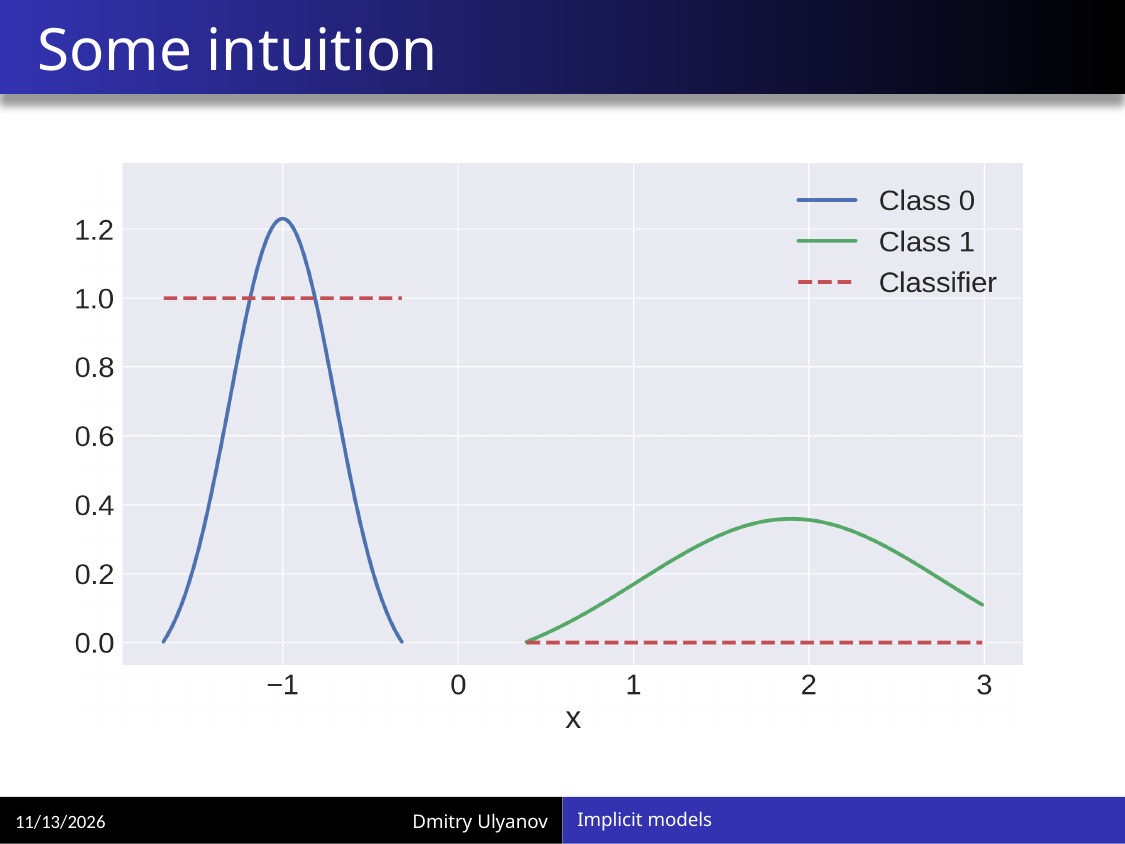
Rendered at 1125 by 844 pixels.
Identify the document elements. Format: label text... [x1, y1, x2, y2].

footer Implicit models [562, 797, 994, 843]
picture [73, 163, 1023, 734]
title Some intuition [0, 0, 1098, 94]
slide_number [0, 798, 132, 844]
